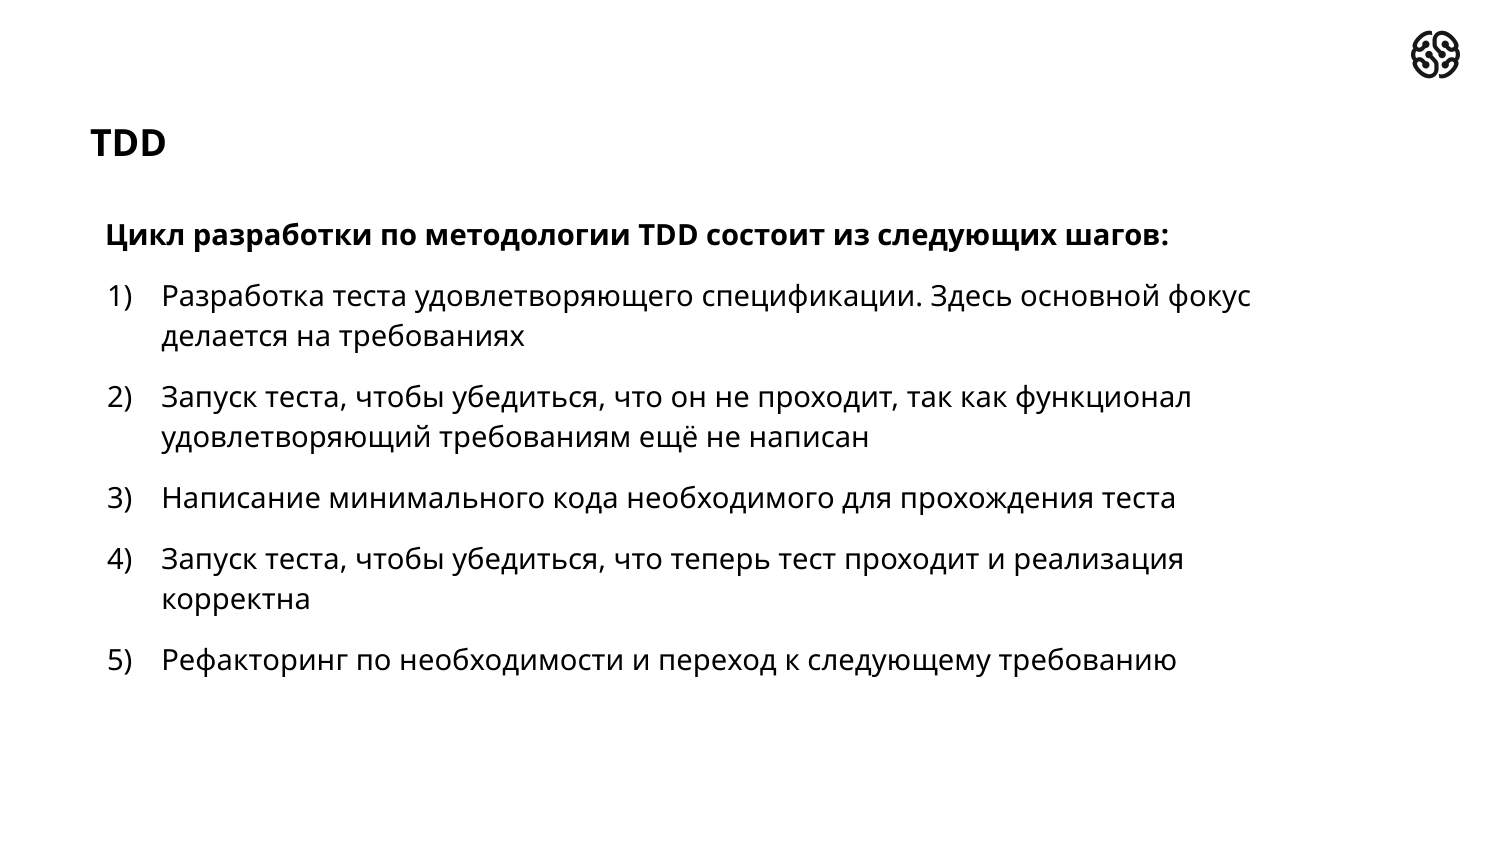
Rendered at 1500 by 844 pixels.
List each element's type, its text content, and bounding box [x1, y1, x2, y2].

text_box Цикл разработки по методологии TDD состоит из следующих шагов: Разработка теста удовлетворяющего спецификации. Здесь основной фокус делается на требованиях Запуск теста, чтобы убедиться, что он не проходит, так как функционал удовлетворяющий требованиям ещё не написан Написание минимального кода необходимого для прохождения теста Запуск теста, чтобы убедиться, что теперь тест проходит и реализация корректна Рефакторинг по необходимости и переход к следующему требованию [90, 203, 1350, 684]
title TDD [90, 22, 1413, 164]
picture [1413, 30, 1460, 79]
